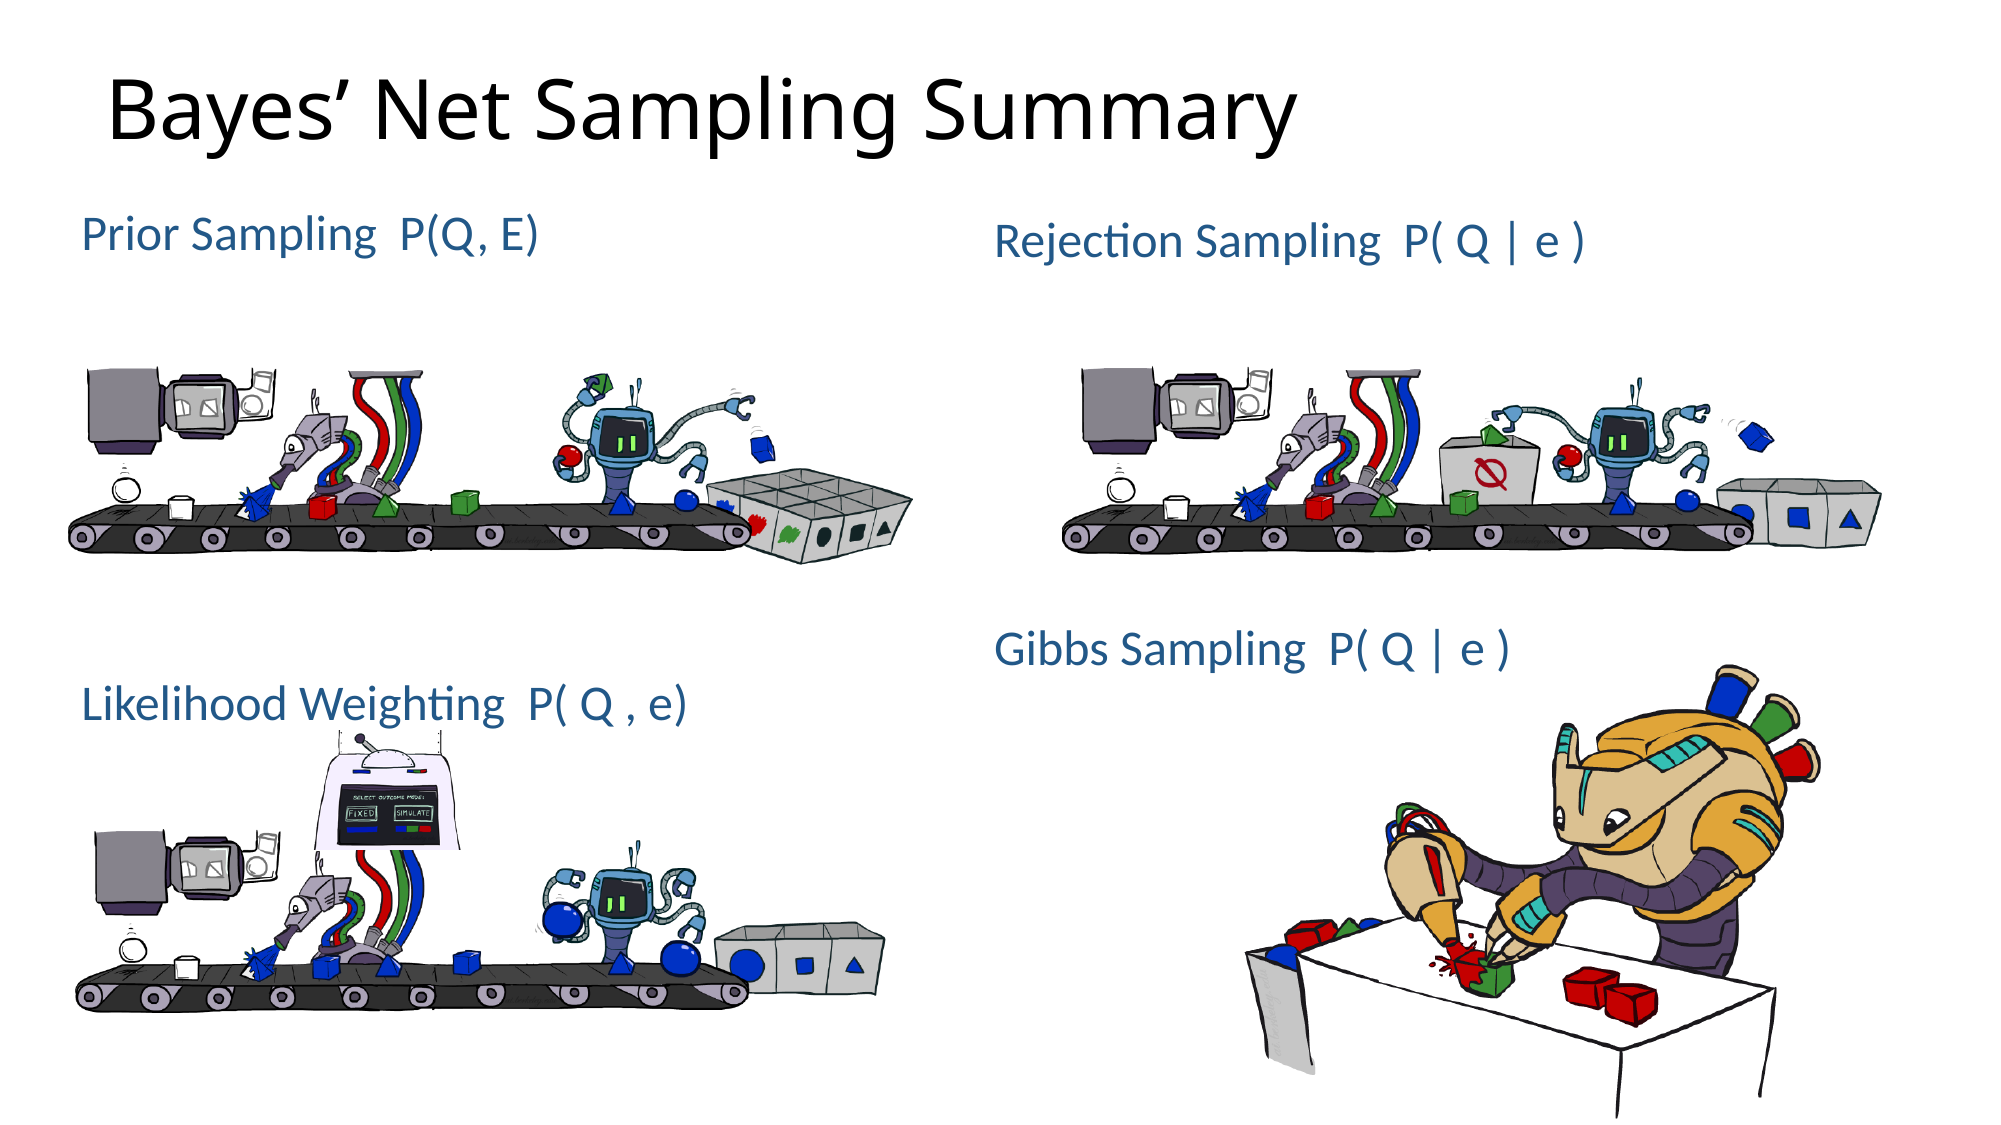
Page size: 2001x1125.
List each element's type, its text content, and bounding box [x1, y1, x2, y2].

title Bayes’ Net Sampling Summary [90, 60, 1816, 164]
list Prior Sampling P(Q, E) Likelihood Weighting P( Q , e) [66, 200, 979, 976]
picture [74, 730, 913, 1013]
text_box Rejection Sampling P( Q | e ) Gibbs Sampling P( Q | e ) [979, 200, 1950, 976]
picture [1062, 360, 1888, 575]
picture [1237, 659, 1825, 1125]
picture [62, 349, 913, 567]
